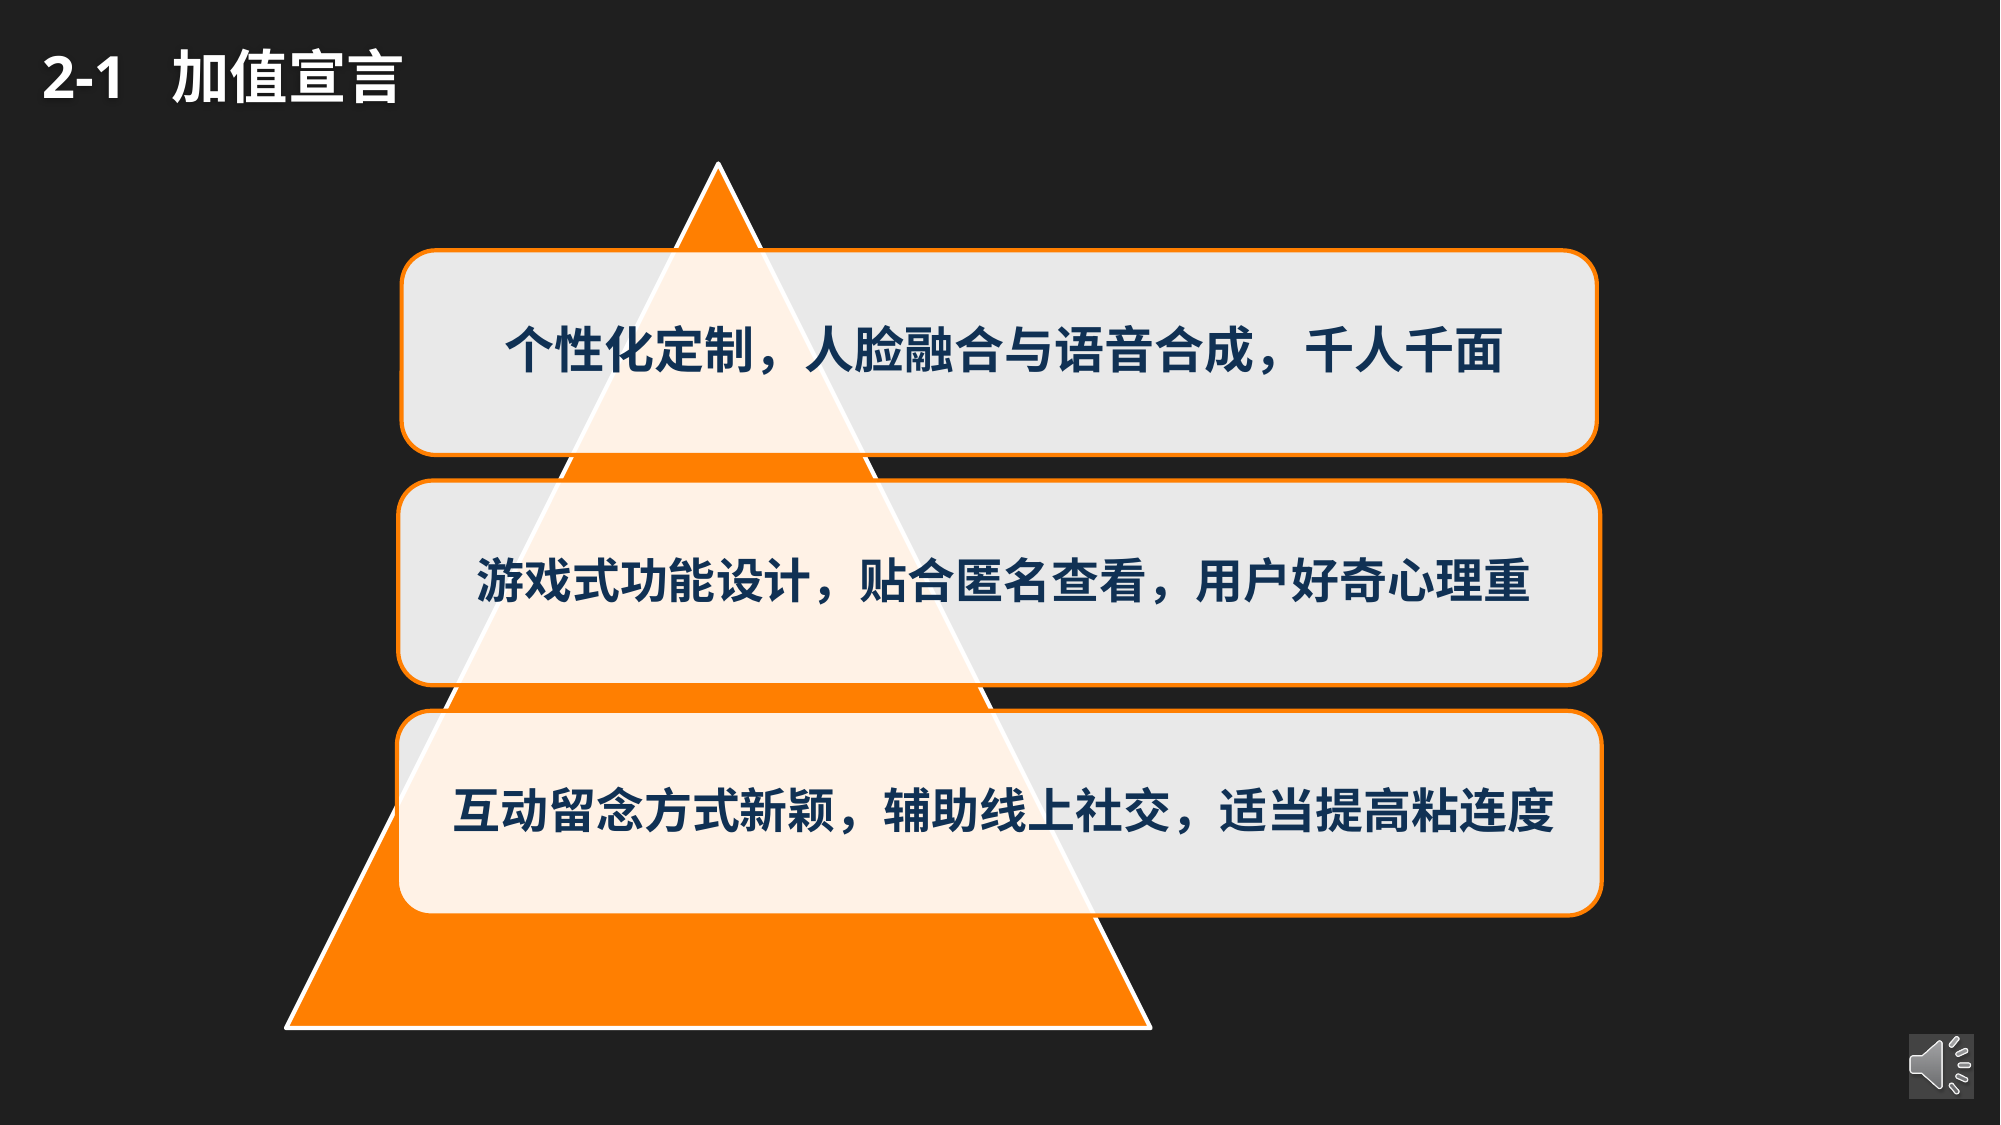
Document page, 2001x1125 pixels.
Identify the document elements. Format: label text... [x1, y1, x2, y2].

picture [1908, 1033, 1976, 1101]
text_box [161, 163, 1726, 1029]
text_box 2-1 加值宣言 [26, 32, 441, 126]
